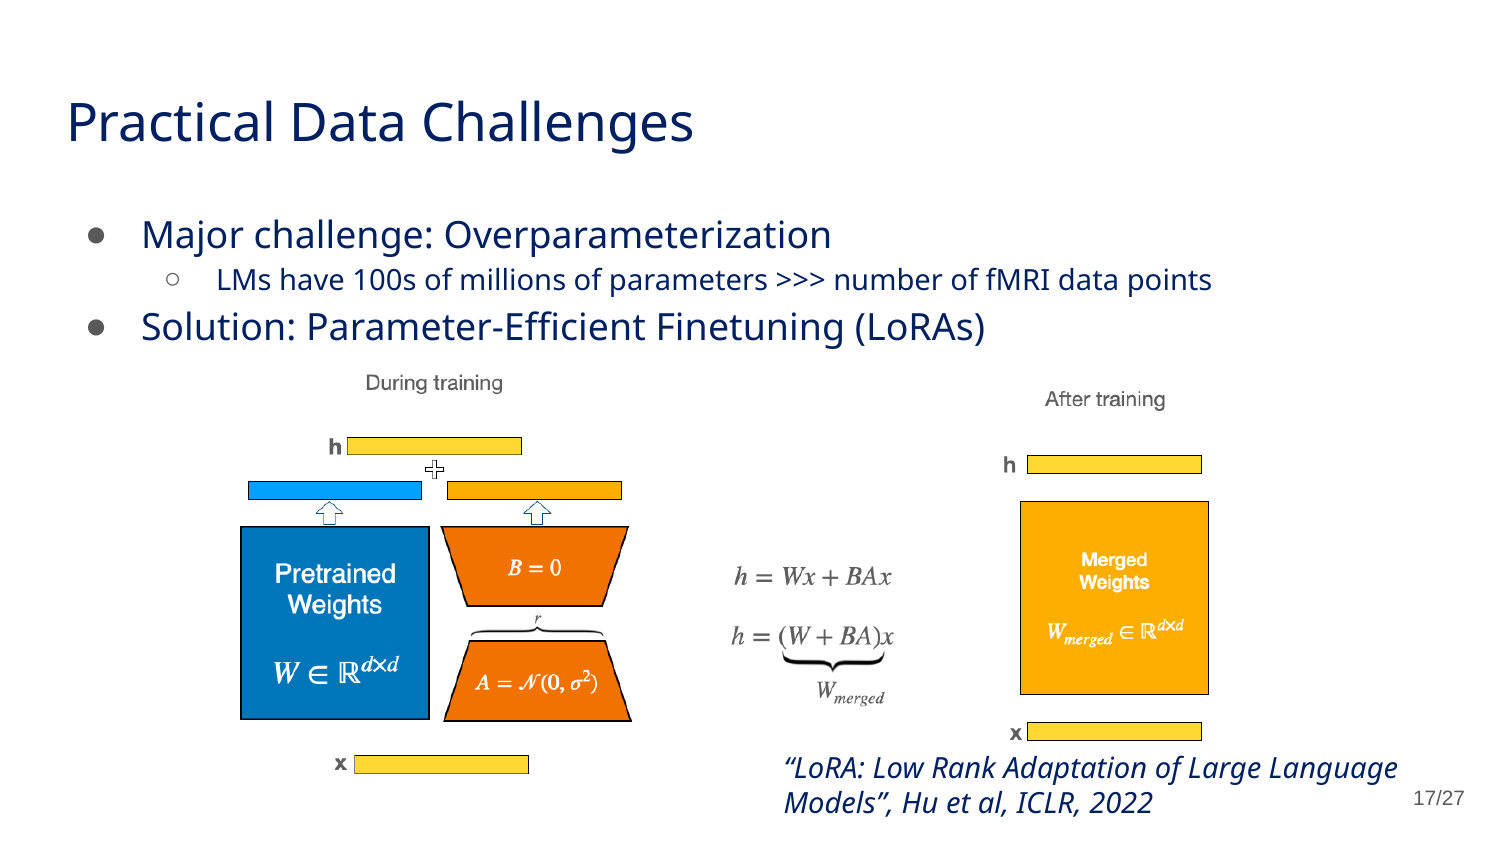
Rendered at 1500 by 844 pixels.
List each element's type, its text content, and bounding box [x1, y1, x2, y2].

text_box “LoRA: Low Rank Adaptation of Large Language Models”, Hu et al, ICLR, 2022 [749, 741, 1500, 827]
slide_number 17/27 [1389, 764, 1480, 830]
title Practical Data Challenges [51, 72, 1449, 167]
list Major challenge: Overparameterization LMs have 100s of millions of parameters >>> number of fMRI data points Solution: Parameter-Efficient Finetuning (LoRAs) [51, 189, 1449, 750]
picture [214, 350, 1286, 804]
